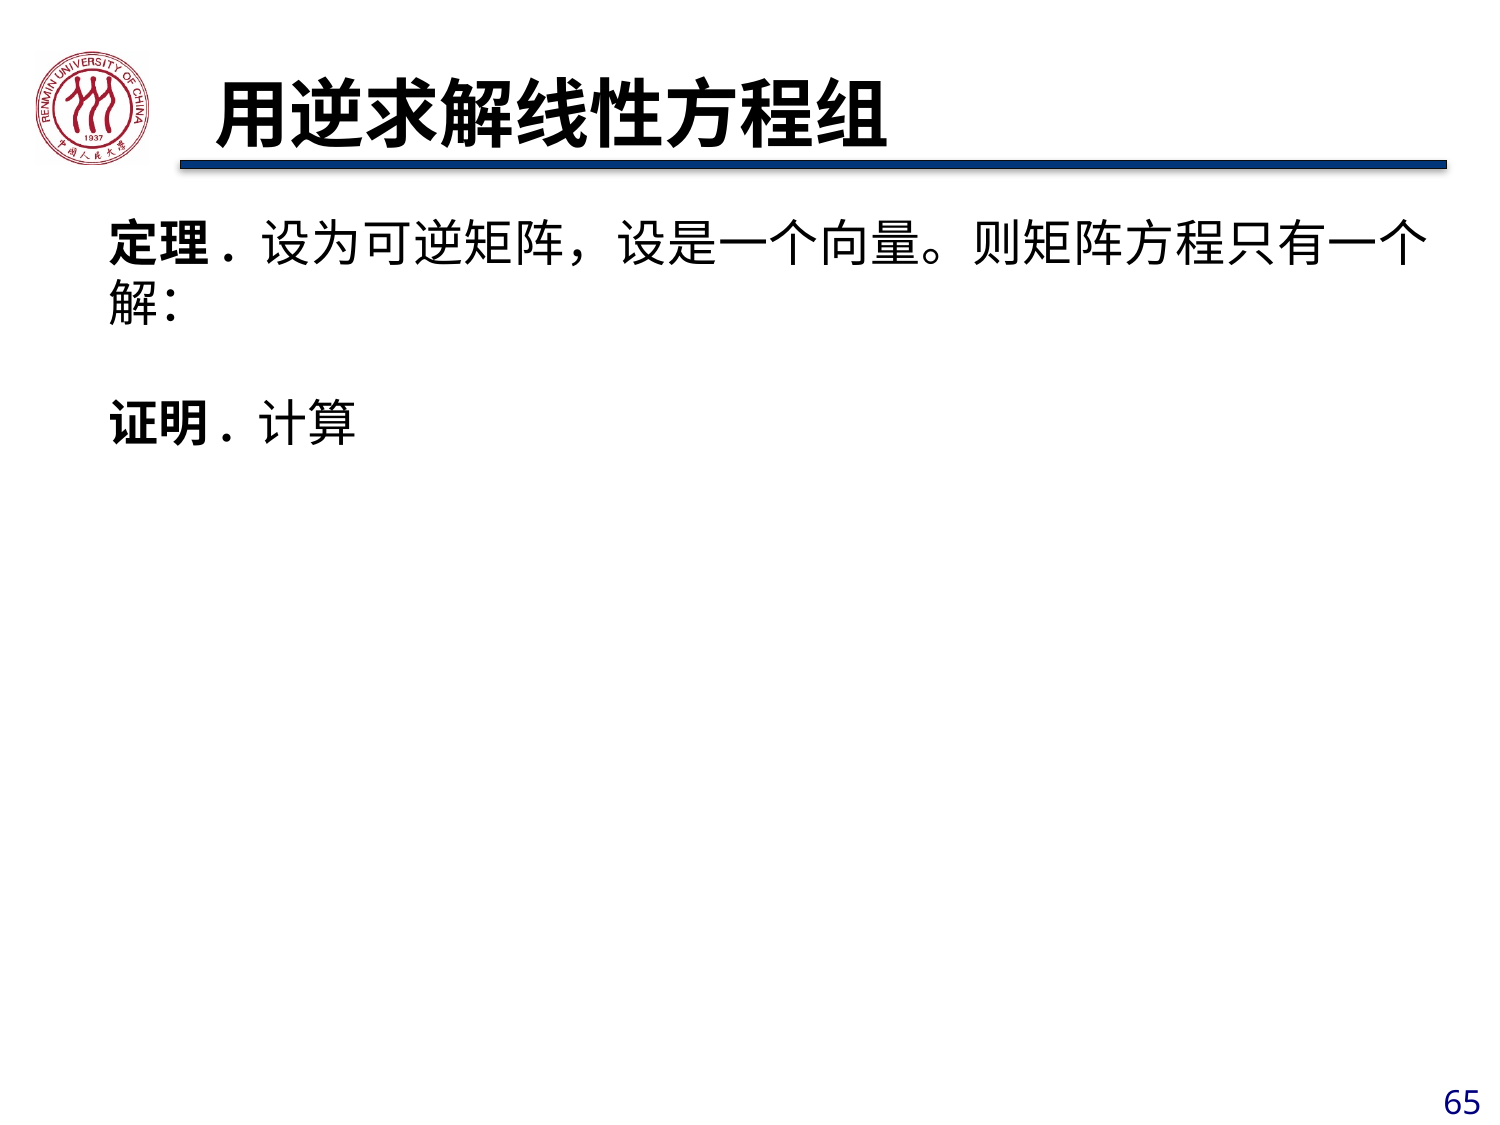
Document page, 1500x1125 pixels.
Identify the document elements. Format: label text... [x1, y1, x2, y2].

picture [35, 51, 149, 165]
title 用逆求解线性方程组 [198, 18, 1407, 205]
